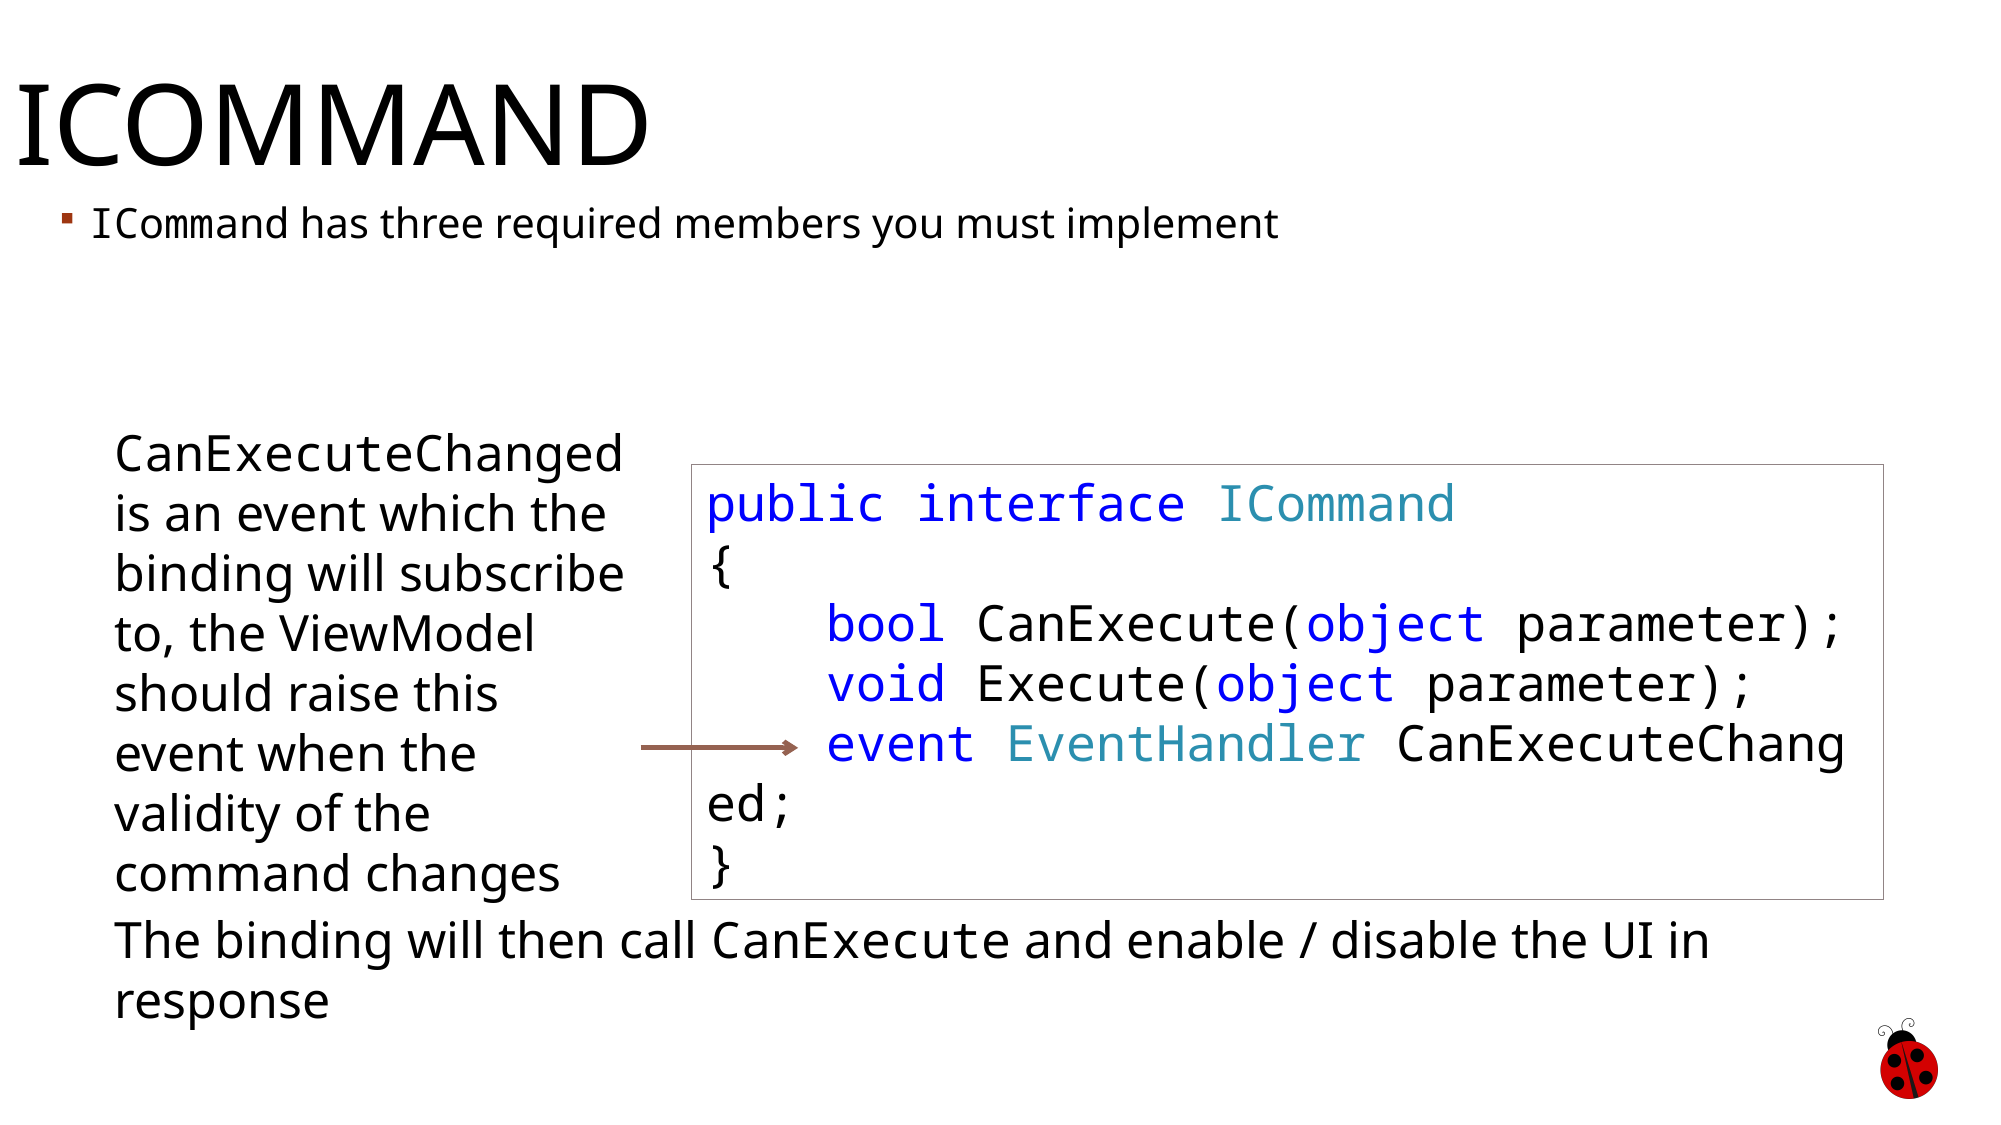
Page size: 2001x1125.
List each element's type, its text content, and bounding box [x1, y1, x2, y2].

title ICommand [0, 0, 1650, 262]
picture [1878, 1018, 1938, 1099]
list ICommand has three required members you must implement [44, 195, 1956, 554]
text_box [100, 415, 1900, 978]
